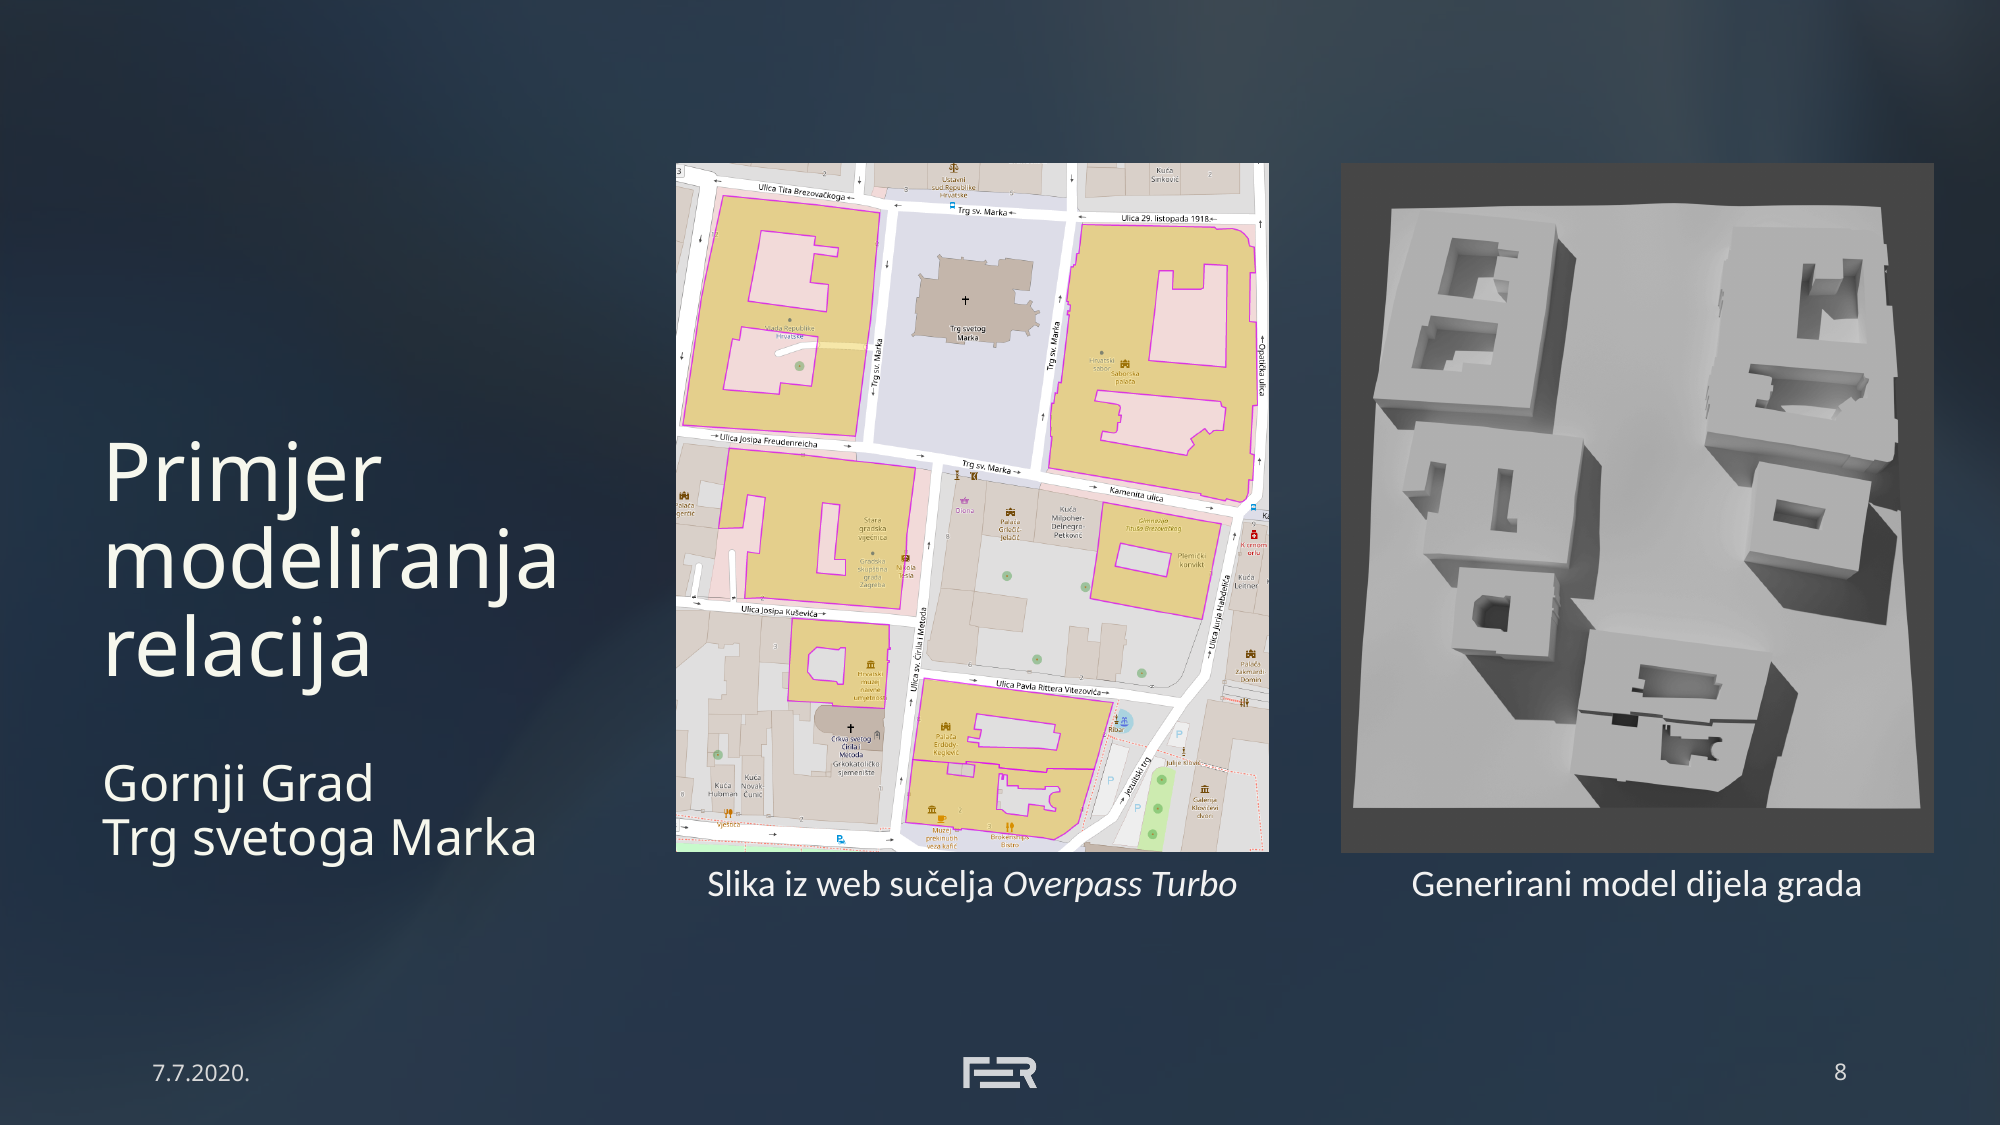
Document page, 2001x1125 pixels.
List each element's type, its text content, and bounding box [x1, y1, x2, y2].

picture [943, 1037, 1057, 1108]
text_box Generirani model dijela grada [1341, 853, 1934, 912]
picture [676, 163, 1269, 852]
picture [1341, 163, 1934, 853]
text_box Gornji Grad Trg svetoga Marka [87, 736, 586, 888]
title Primjer modeliranja relacija [87, 388, 586, 736]
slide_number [137, 1042, 588, 1103]
slide_number 8 [1412, 1042, 1863, 1103]
text_box Slika iz web sučelja Overpass Turbo [676, 852, 1269, 912]
